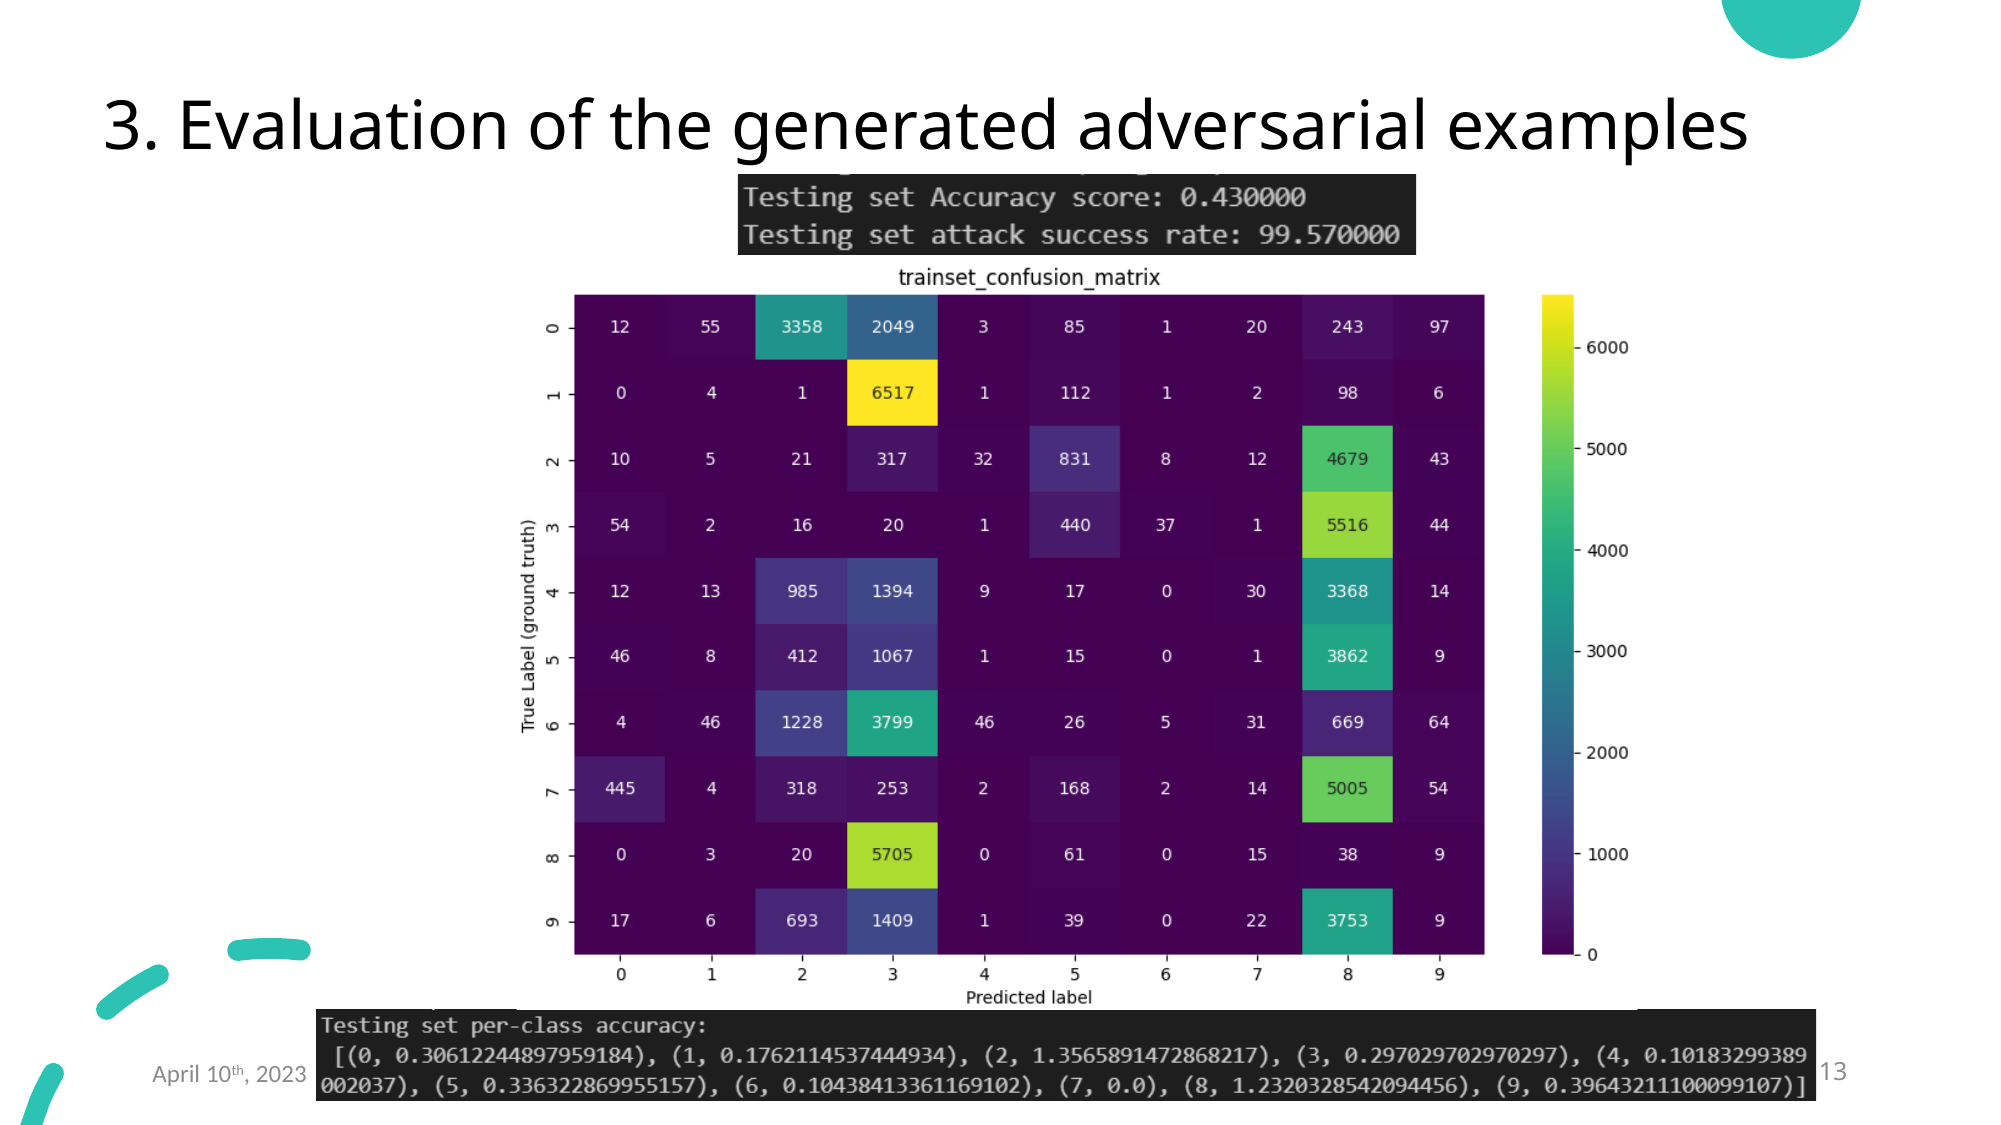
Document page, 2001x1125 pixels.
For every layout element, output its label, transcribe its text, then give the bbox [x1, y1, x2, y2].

slide_number 13 [1412, 1042, 1863, 1103]
picture [315, 264, 1817, 1101]
title 3. Evaluation of the generated adversarial examples [88, 59, 1892, 278]
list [737, 174, 1417, 255]
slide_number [137, 1042, 588, 1103]
